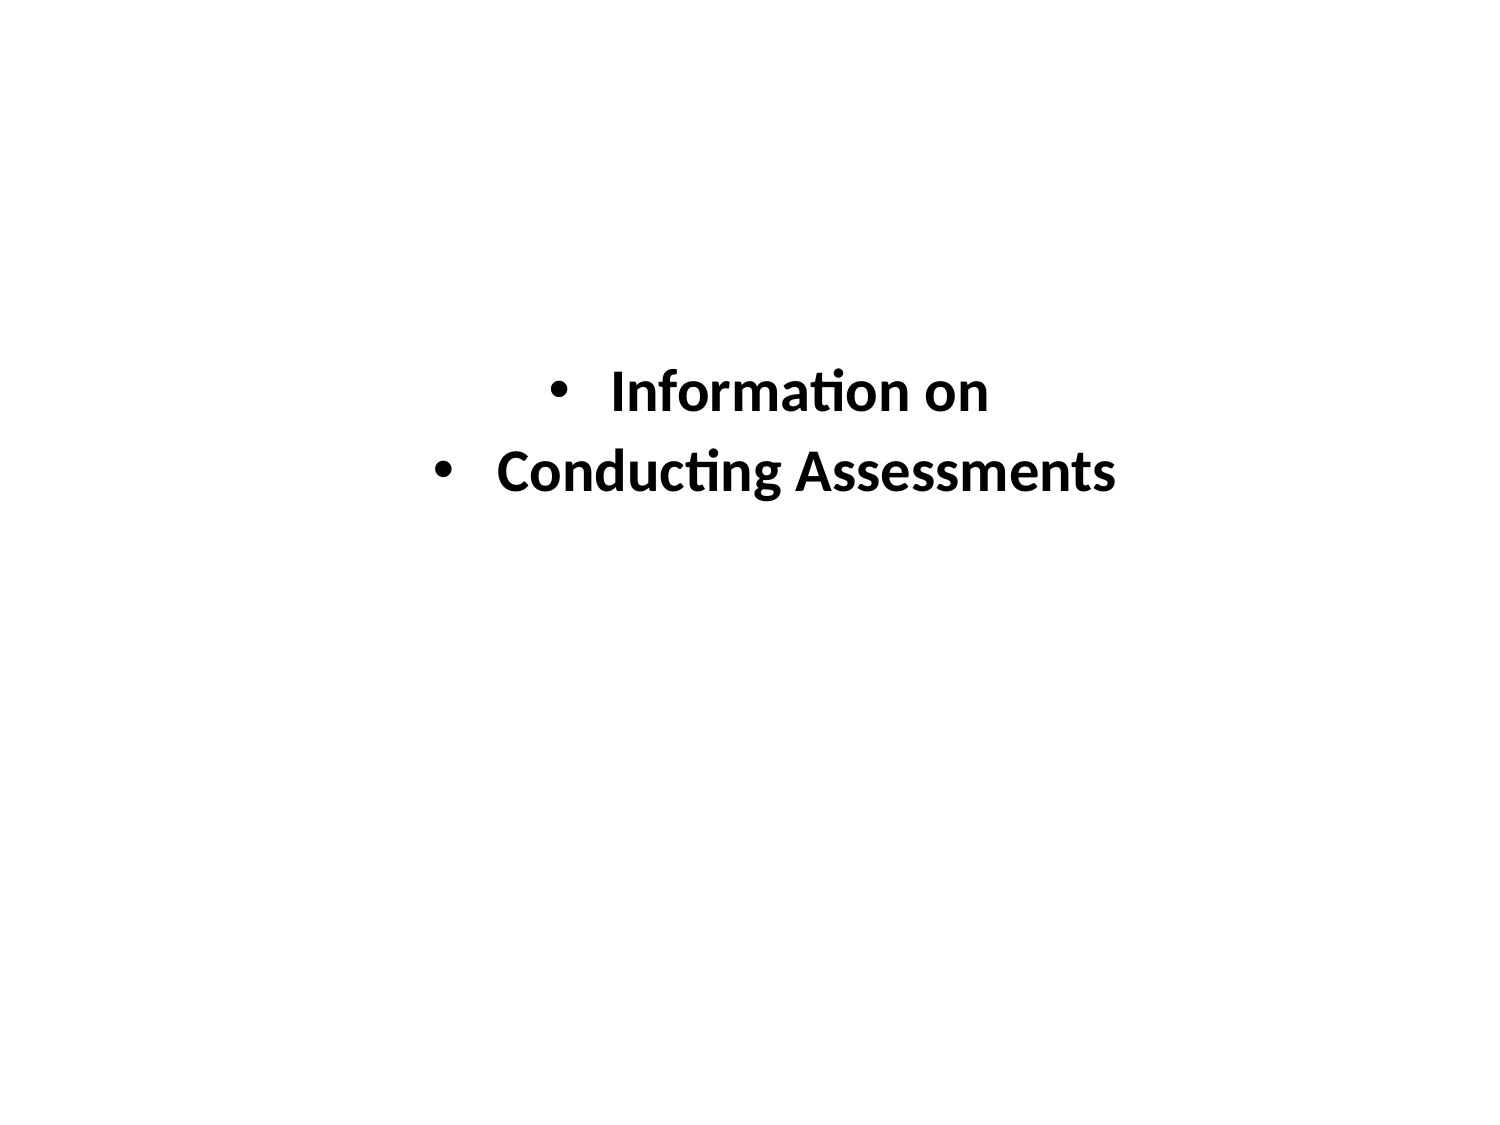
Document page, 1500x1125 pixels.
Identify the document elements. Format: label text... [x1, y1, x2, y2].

list Information on Conducting Assessments [191, 351, 1385, 514]
